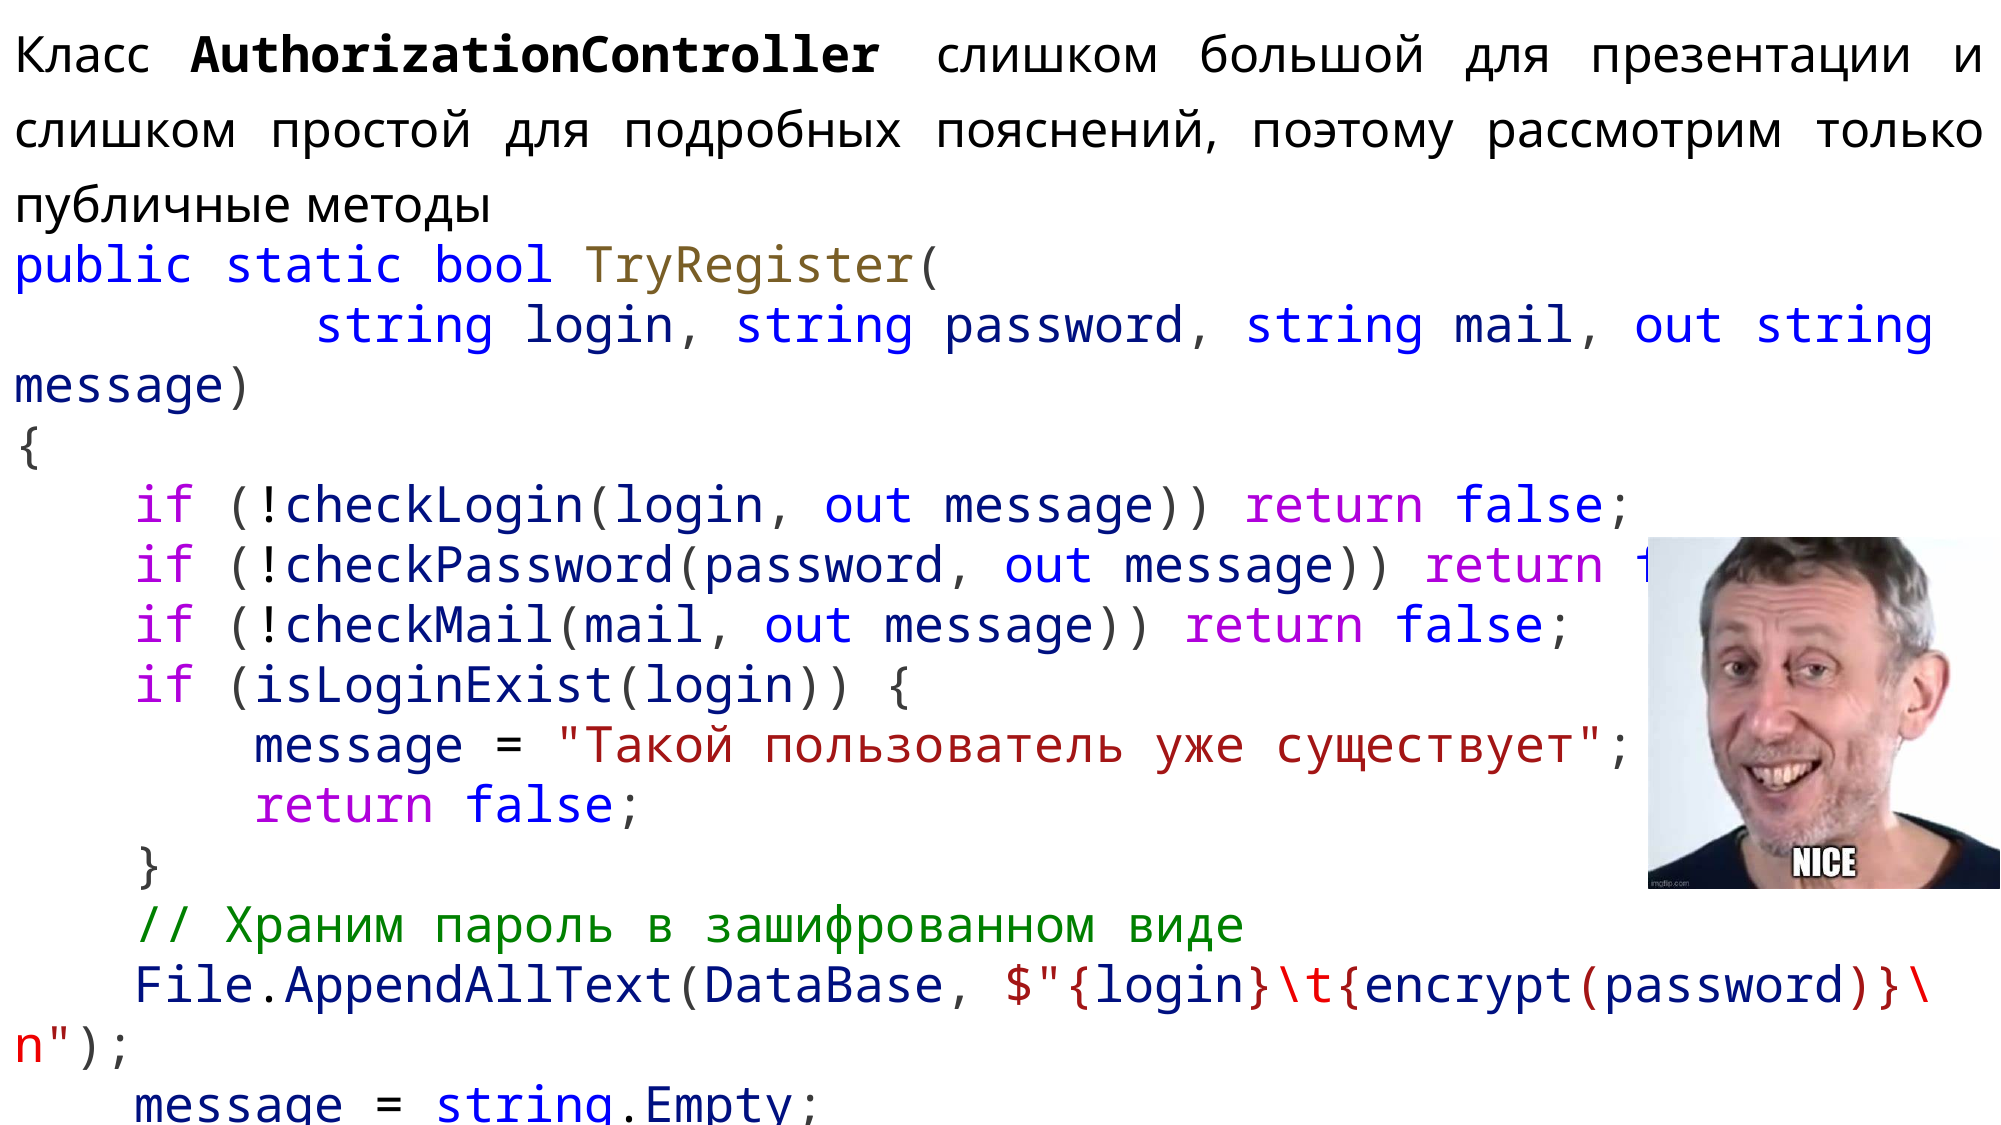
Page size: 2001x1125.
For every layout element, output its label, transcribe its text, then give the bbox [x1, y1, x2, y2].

picture [1648, 537, 2000, 890]
text_box Класс AuthorizationController слишком большой для презентации и слишком простой для подробных пояснений, поэтому рассмотрим только публичные методы public static bool TryRegister( string login, string password, string mail, out string message) { if (!checkLogin(login, out message)) return false; if (!checkPassword(password, out message)) return false; if (!checkMail(mail, out message)) return false; if (isLoginExist(login)) { message = "Такой пользователь уже существует"; return false; } // Храним пароль в зашифрованном виде File.AppendAllText(DataBase, $"{login}\t{encrypt(password)}\n"); message = string.Empty; return true; } [0, 0, 2000, 1125]
